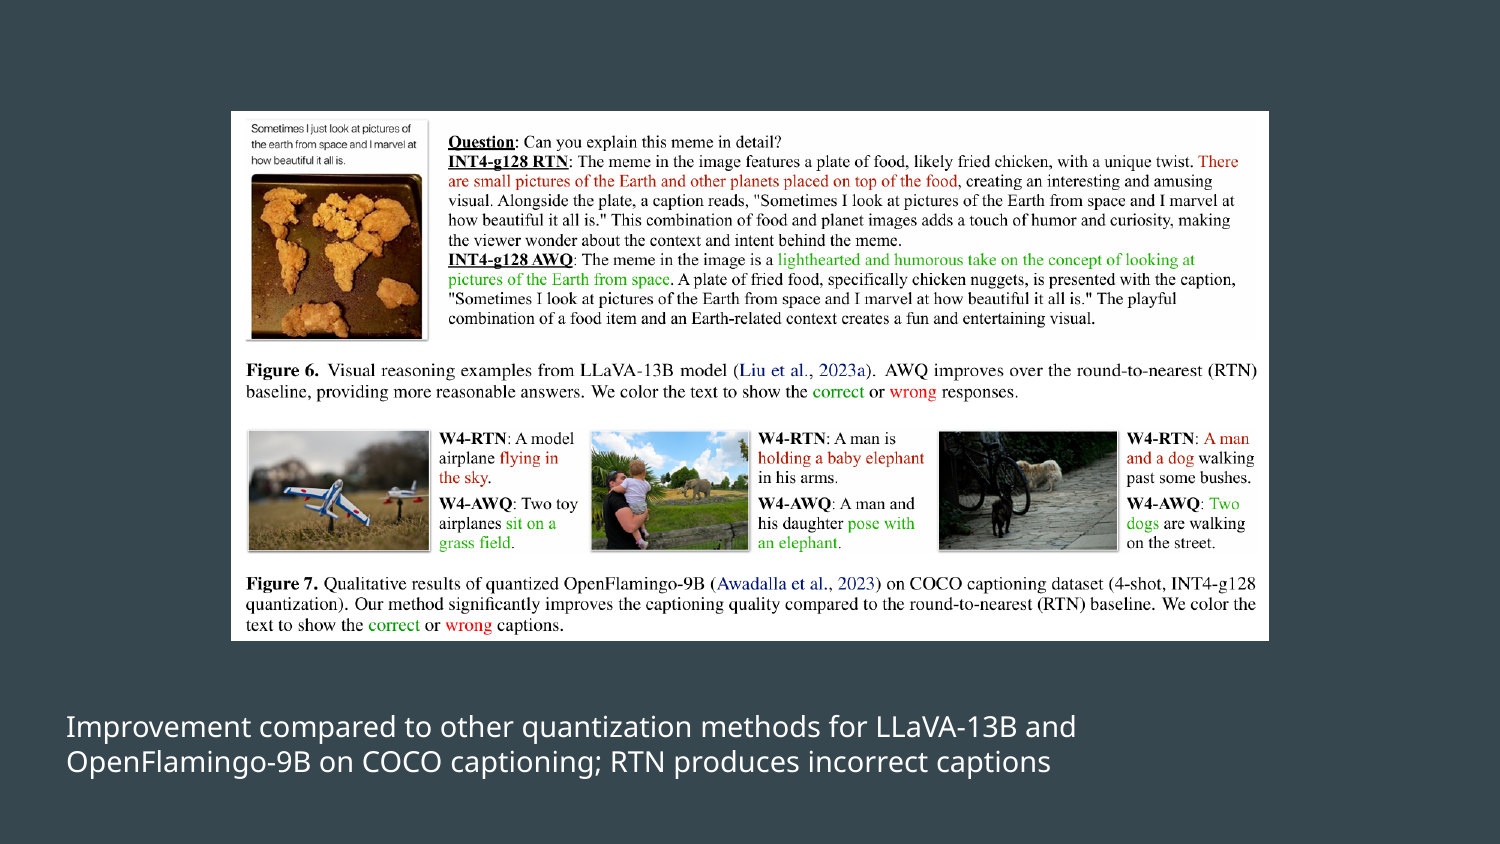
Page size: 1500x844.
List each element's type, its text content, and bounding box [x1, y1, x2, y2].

picture [231, 111, 1269, 641]
list Improvement compared to other quantization methods for LLaVA-13B and OpenFlamingo-9B on COCO captioning; RTN produces incorrect captions [51, 694, 1153, 794]
